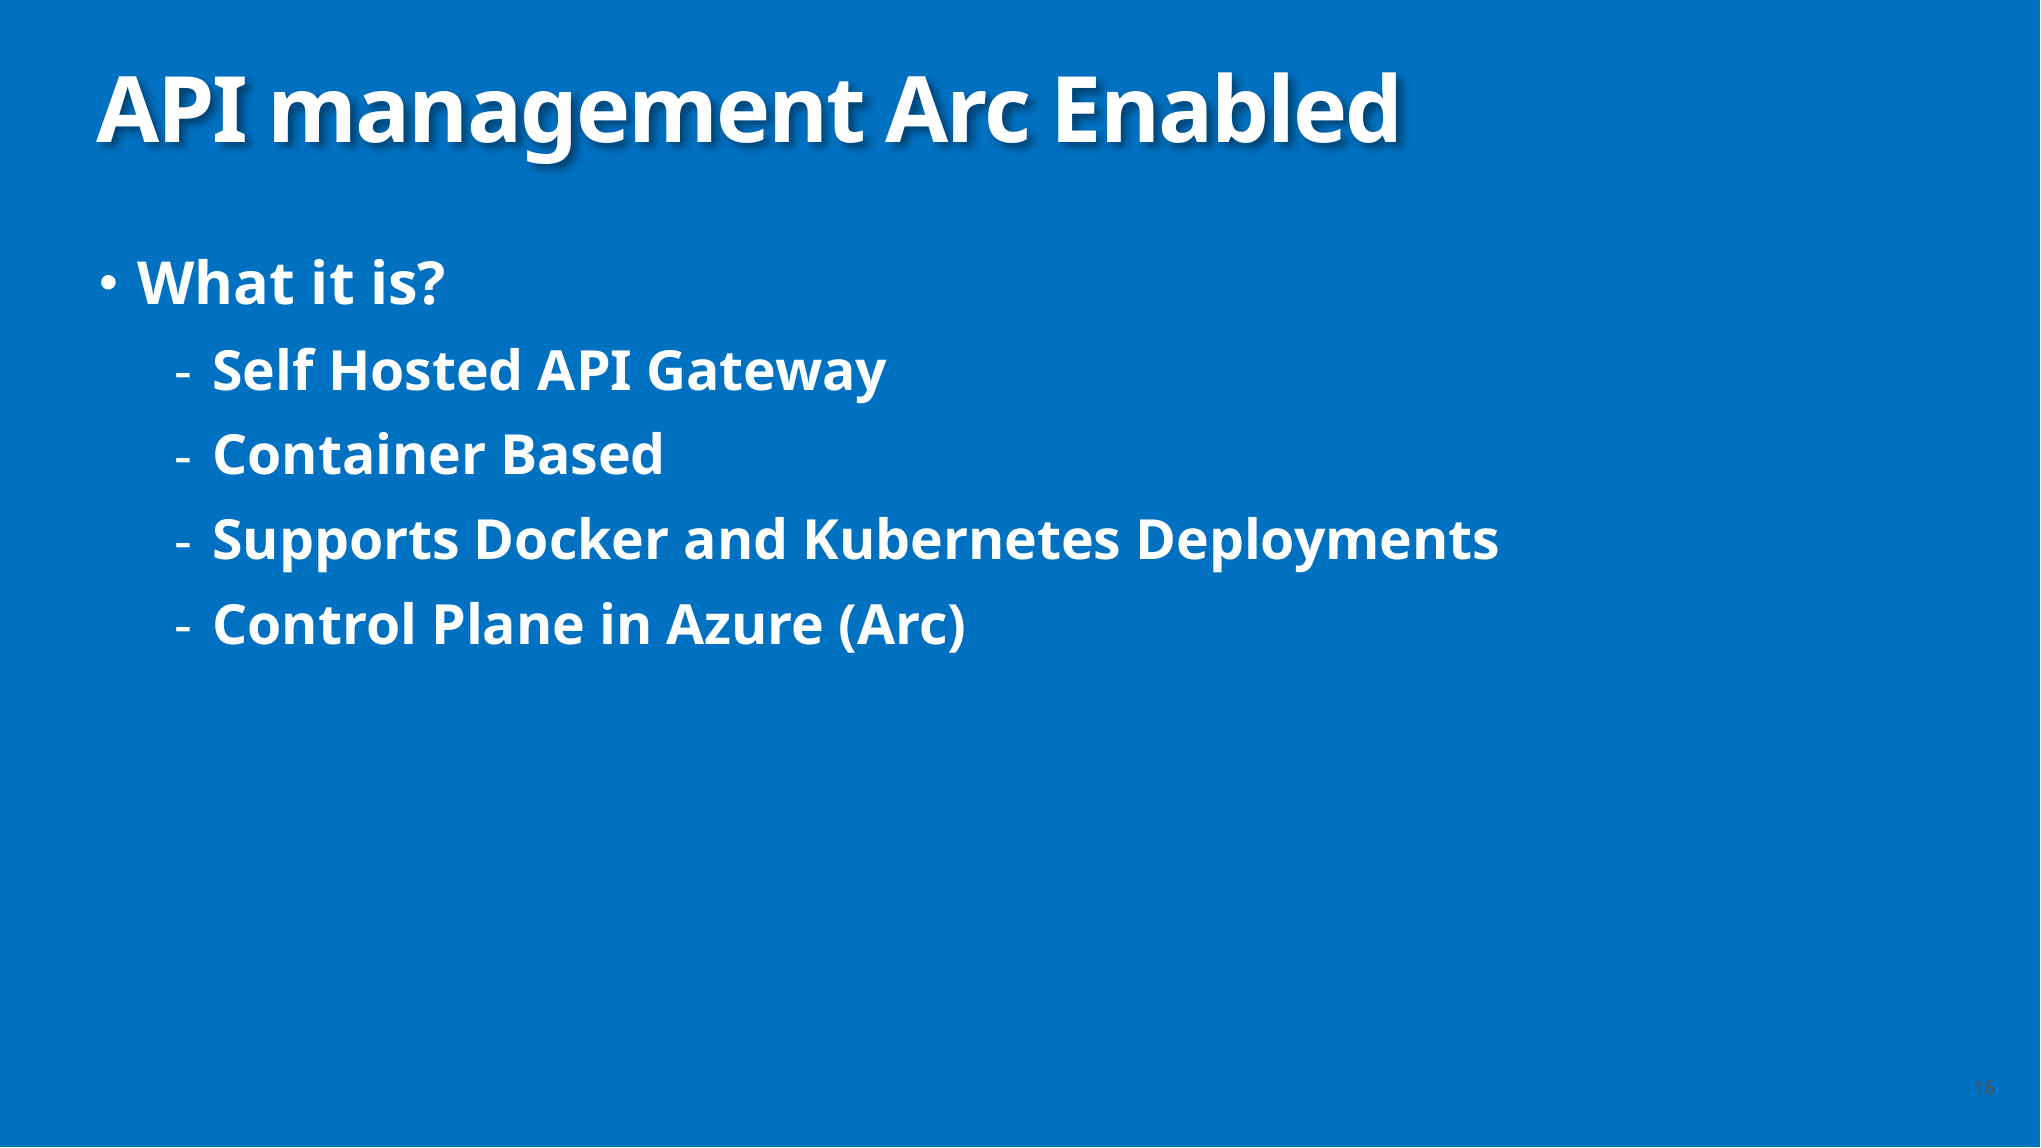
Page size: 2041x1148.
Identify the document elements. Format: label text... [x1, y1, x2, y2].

title API management Arc Enabled [96, 43, 1938, 224]
slide_number 16 [1902, 1076, 1996, 1100]
list What it is? Self Hosted API Gateway Container Based Supports Docker and Kubernetes Deployments Control Plane in Azure (Arc) [99, 253, 1941, 633]
